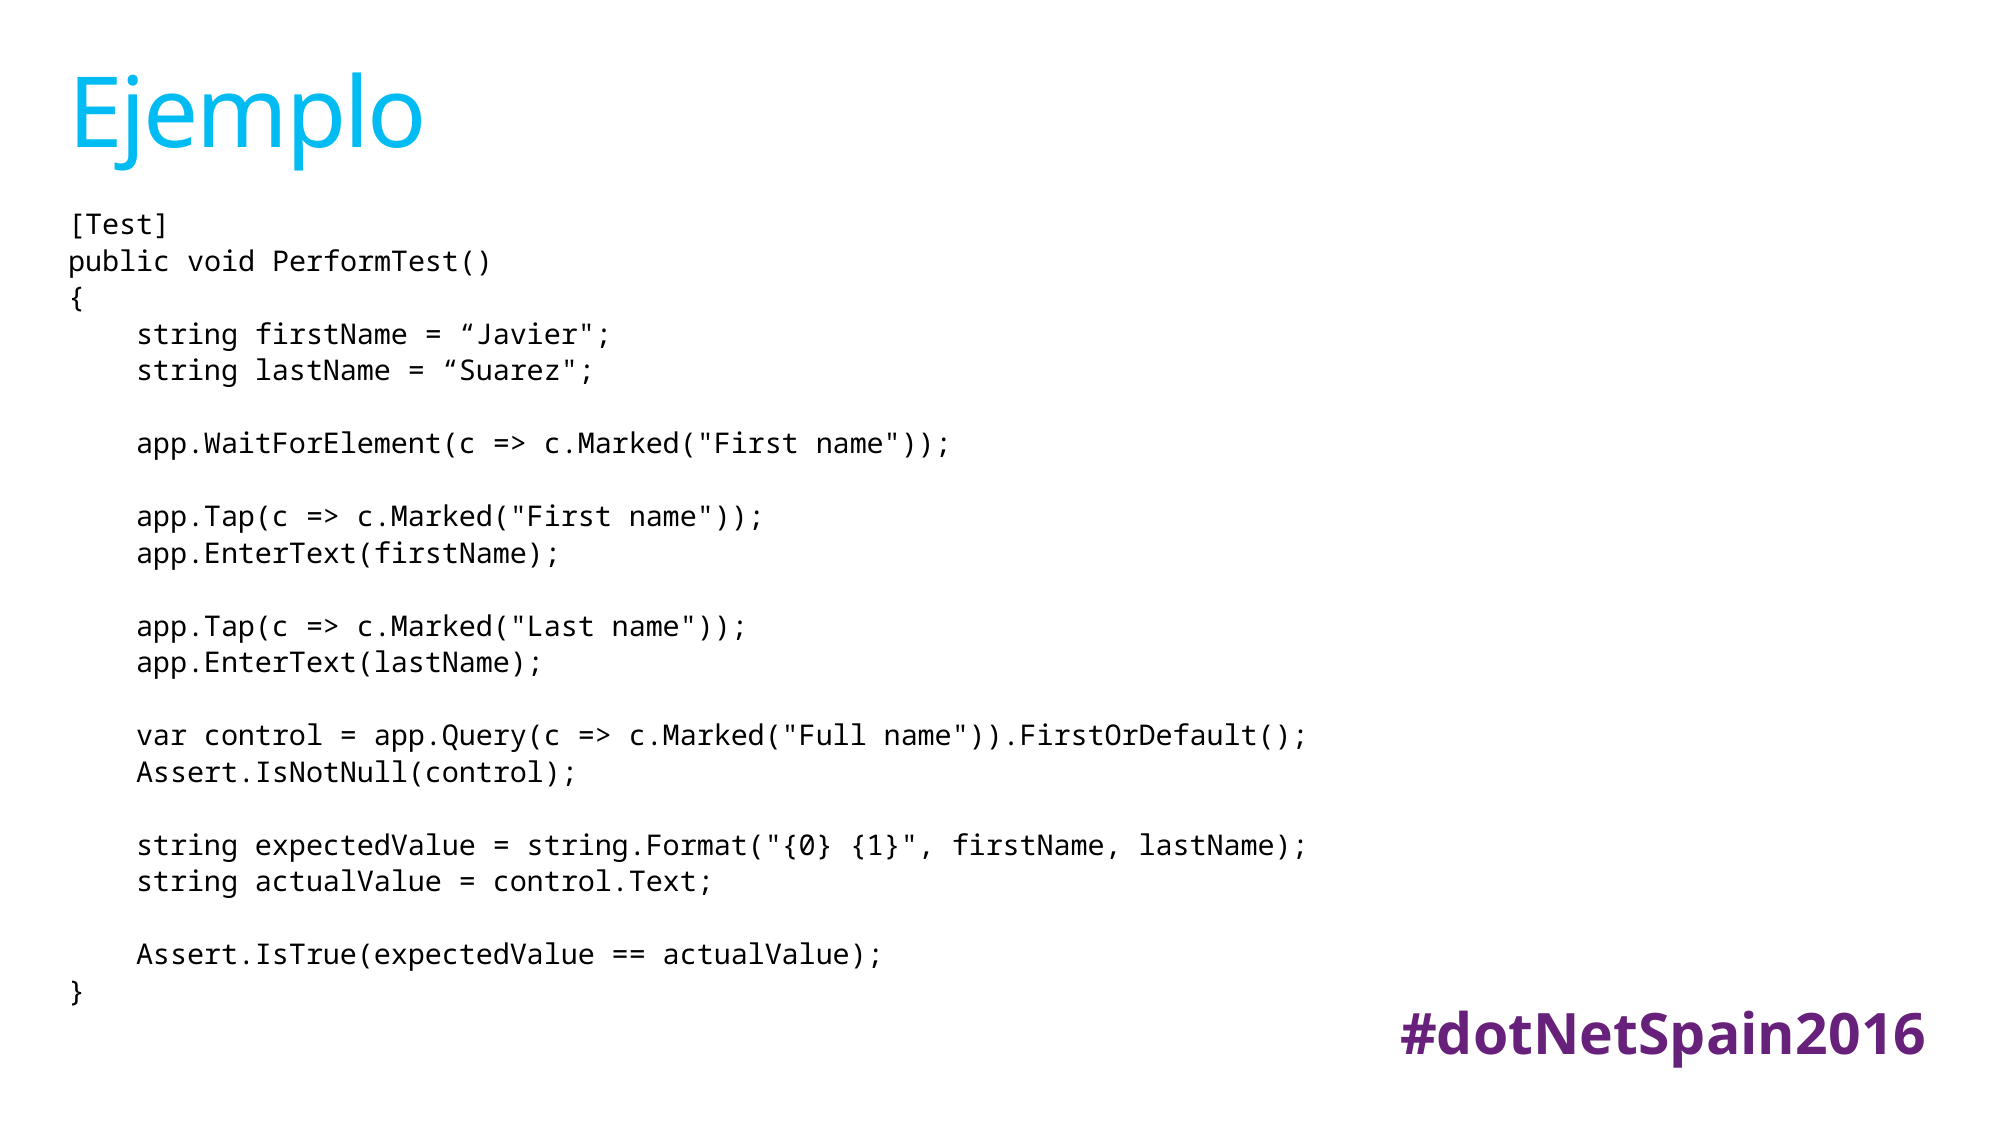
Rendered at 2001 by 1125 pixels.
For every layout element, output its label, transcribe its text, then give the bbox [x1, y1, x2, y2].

list [Test] public void PerformTest() { string firstName = “Javier"; string lastName = “Suarez"; app.WaitForElement(c => c.Marked("First name")); app.Tap(c => c.Marked("First name")); app.EnterText(firstName); app.Tap(c => c.Marked("Last name")); app.EnterText(lastName); var control = app.Query(c => c.Marked("Full name")).FirstOrDefault(); Assert.IsNotNull(control); string expectedValue = string.Format("{0} {1}", firstName, lastName); string actualValue = control.Text; Assert.IsTrue(expectedValue == actualValue); } [44, 195, 1956, 1057]
title Ejemplo [44, 47, 1957, 196]
